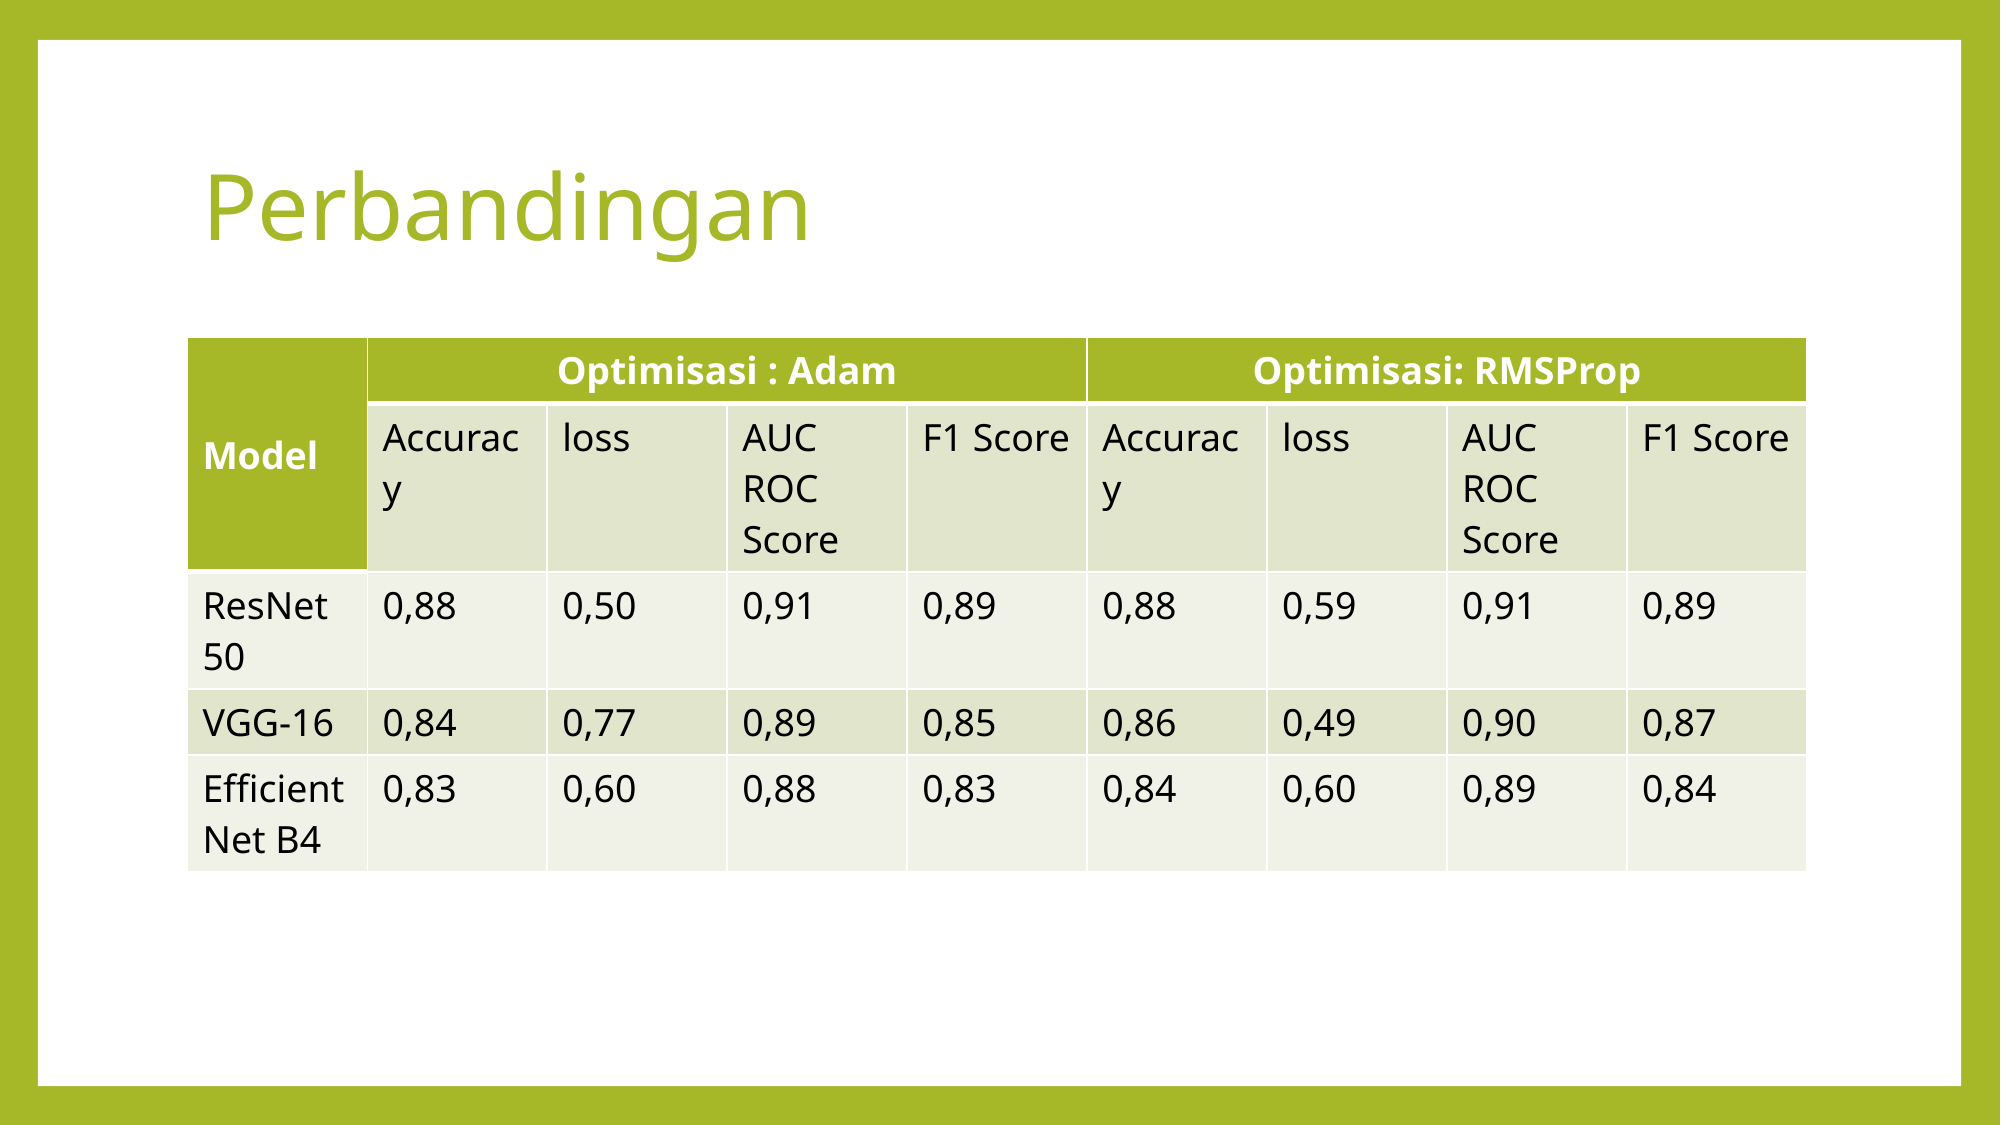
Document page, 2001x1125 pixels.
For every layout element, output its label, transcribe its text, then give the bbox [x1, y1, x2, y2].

table_cell Accuracy [368, 406, 546, 571]
table_cell 0,87 [1628, 690, 1806, 754]
title Perbandingan [187, 99, 1808, 323]
table_cell AUC ROC Score [1448, 406, 1626, 571]
table_header Optimisasi: RMSProp [1088, 338, 1806, 401]
table_cell 0,91 [1448, 573, 1626, 688]
table_cell 0,83 [368, 756, 546, 871]
table_cell VGG-16 [188, 690, 367, 754]
table_cell 0,85 [908, 690, 1086, 754]
table_cell Efficient Net B4 [188, 756, 367, 871]
table_cell F1 Score [908, 406, 1086, 571]
table_header Optimisasi : Adam [368, 338, 1086, 401]
table_cell 0,88 [728, 756, 906, 871]
table_cell 0,50 [548, 573, 726, 688]
table_cell 0,91 [728, 573, 906, 688]
table_cell 0,49 [1268, 690, 1446, 754]
table_cell 0,84 [1088, 756, 1266, 871]
table_cell ResNet 50 [188, 574, 367, 688]
table_cell Accuracy [1088, 406, 1266, 571]
table_cell 0,89 [728, 690, 906, 754]
table_cell 0,88 [1088, 573, 1266, 688]
table_cell 0,90 [1448, 690, 1626, 754]
table_cell loss [548, 406, 726, 571]
table_cell 0,60 [548, 756, 726, 871]
table_cell loss [1268, 406, 1446, 571]
table_cell 0,84 [1628, 756, 1806, 871]
table_cell 0,60 [1268, 756, 1446, 871]
table_cell 0,89 [908, 573, 1086, 688]
table_cell 0,84 [368, 690, 546, 754]
table_cell 0,83 [908, 756, 1086, 871]
table_cell 0,89 [1628, 573, 1806, 688]
table_cell 0,86 [1088, 690, 1266, 754]
table_cell 0,59 [1268, 573, 1446, 688]
table_cell F1 Score [1628, 406, 1806, 571]
table_header Model [188, 338, 367, 569]
table_cell AUC ROC Score [728, 406, 906, 571]
table_cell 0,88 [368, 573, 546, 688]
table_cell 0,89 [1448, 756, 1626, 871]
table_cell 0,77 [548, 690, 726, 754]
